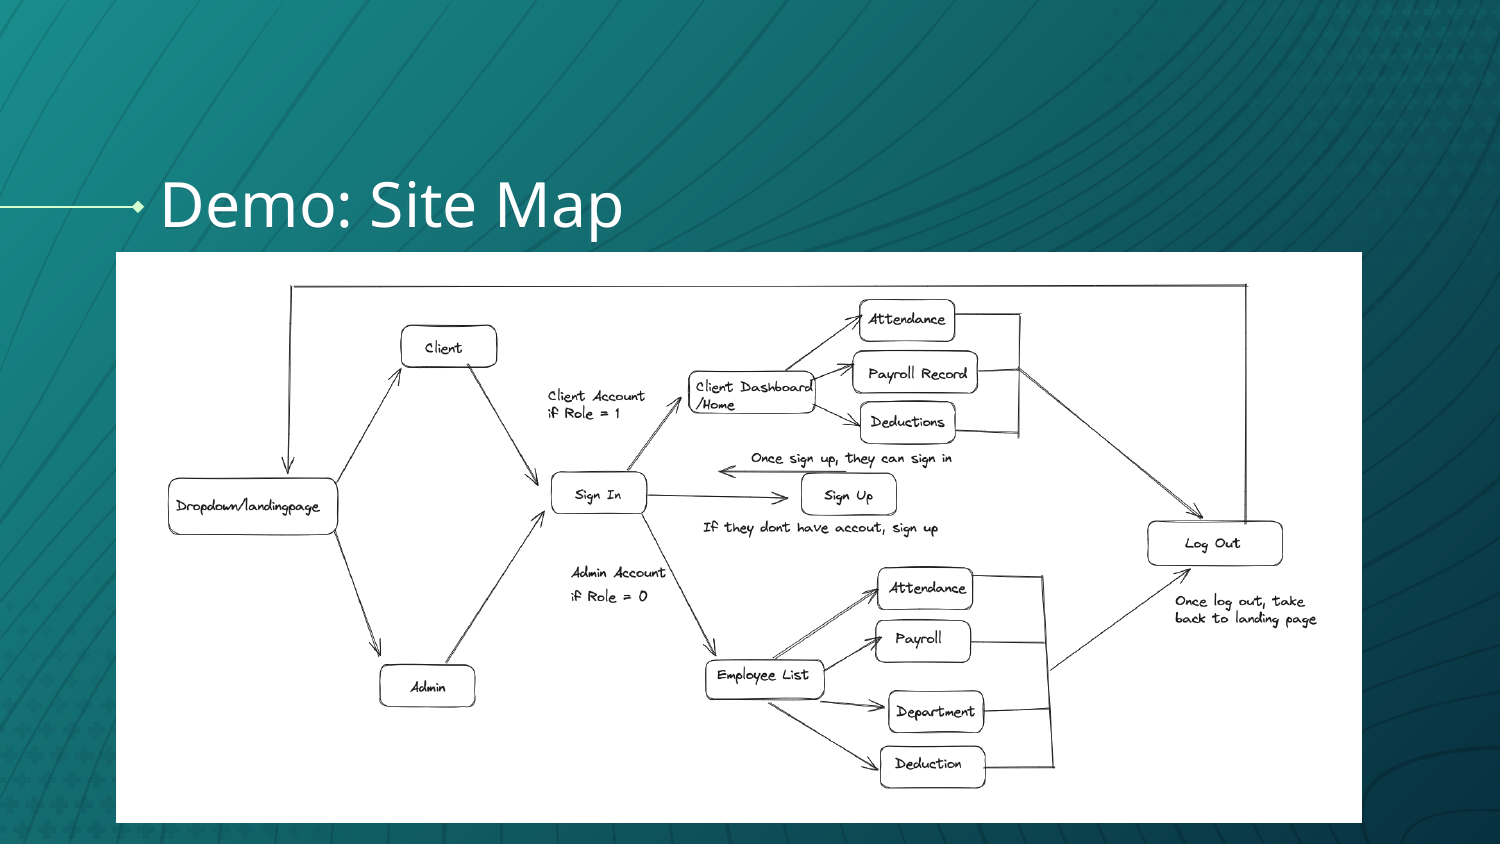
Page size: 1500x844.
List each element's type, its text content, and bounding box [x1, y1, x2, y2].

title Demo: Site Map [159, 174, 1340, 240]
picture [116, 251, 1362, 823]
